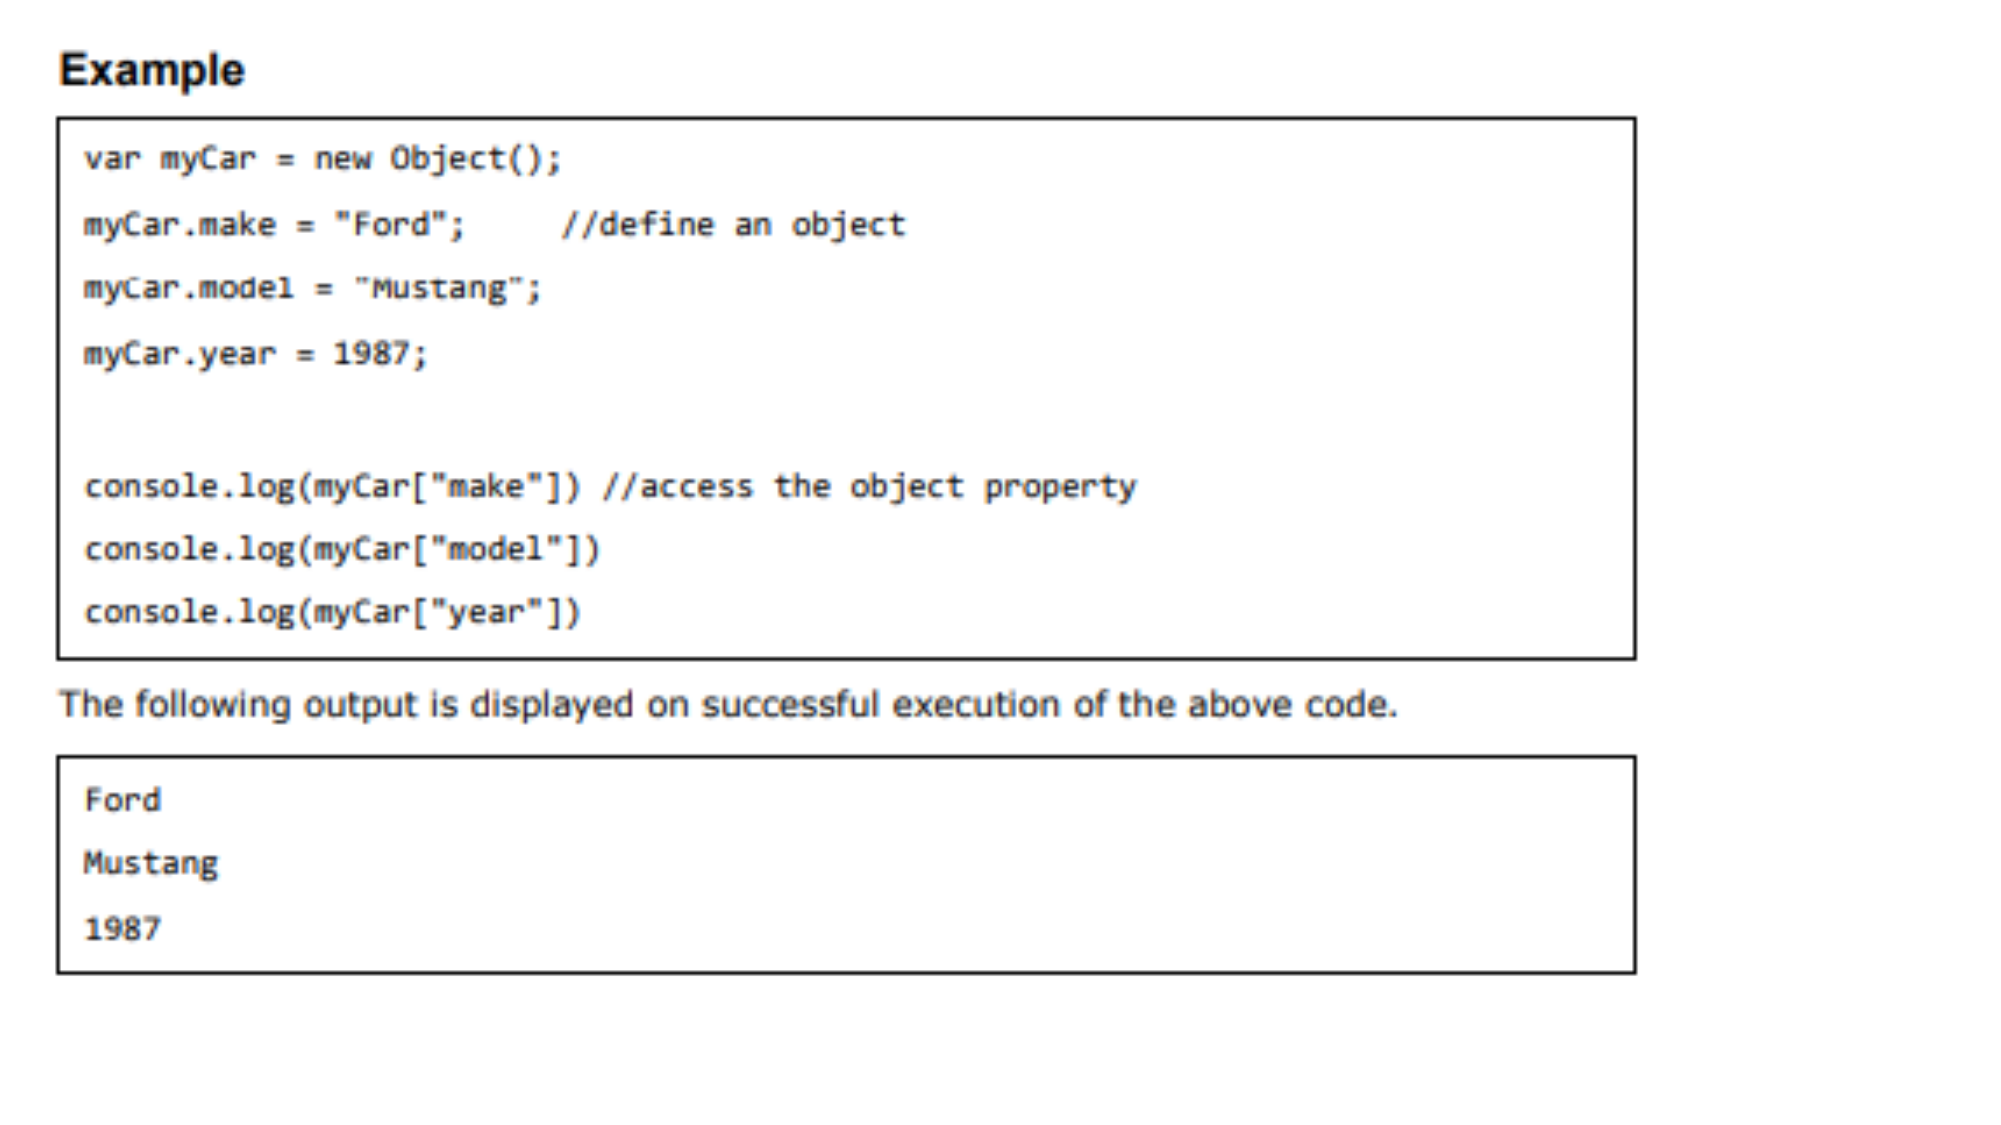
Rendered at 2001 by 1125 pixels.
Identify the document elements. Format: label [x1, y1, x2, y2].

picture [47, 41, 1659, 990]
